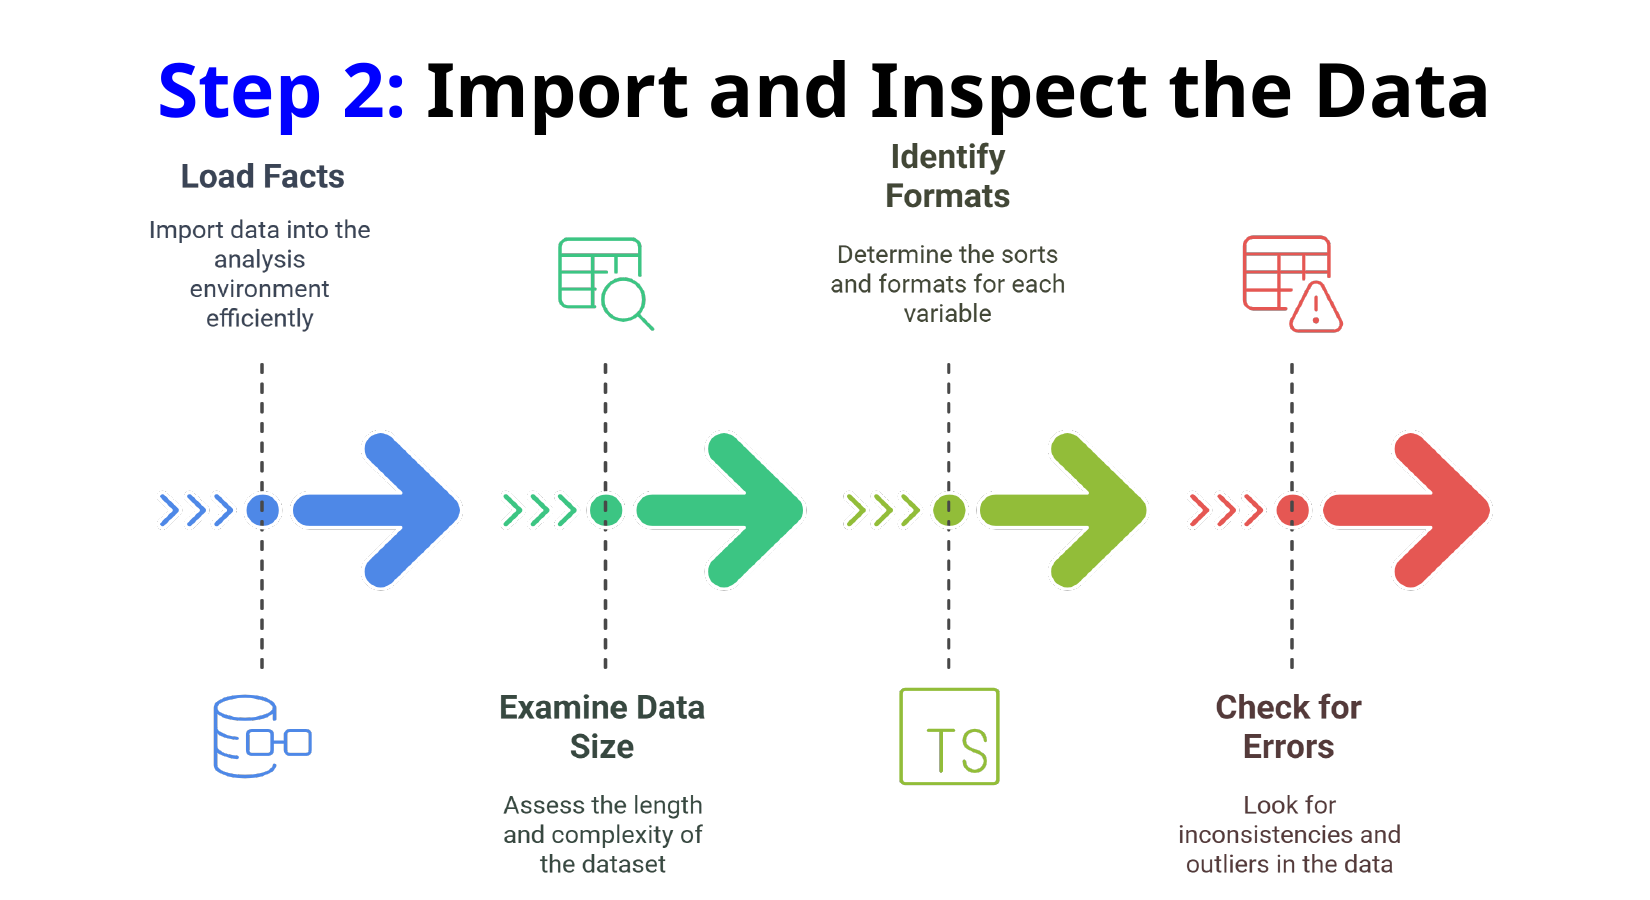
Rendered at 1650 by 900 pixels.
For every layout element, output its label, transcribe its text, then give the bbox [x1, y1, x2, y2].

title Step 2: Import and Inspect the Data [77, 0, 1573, 125]
picture [0, 125, 1650, 900]
